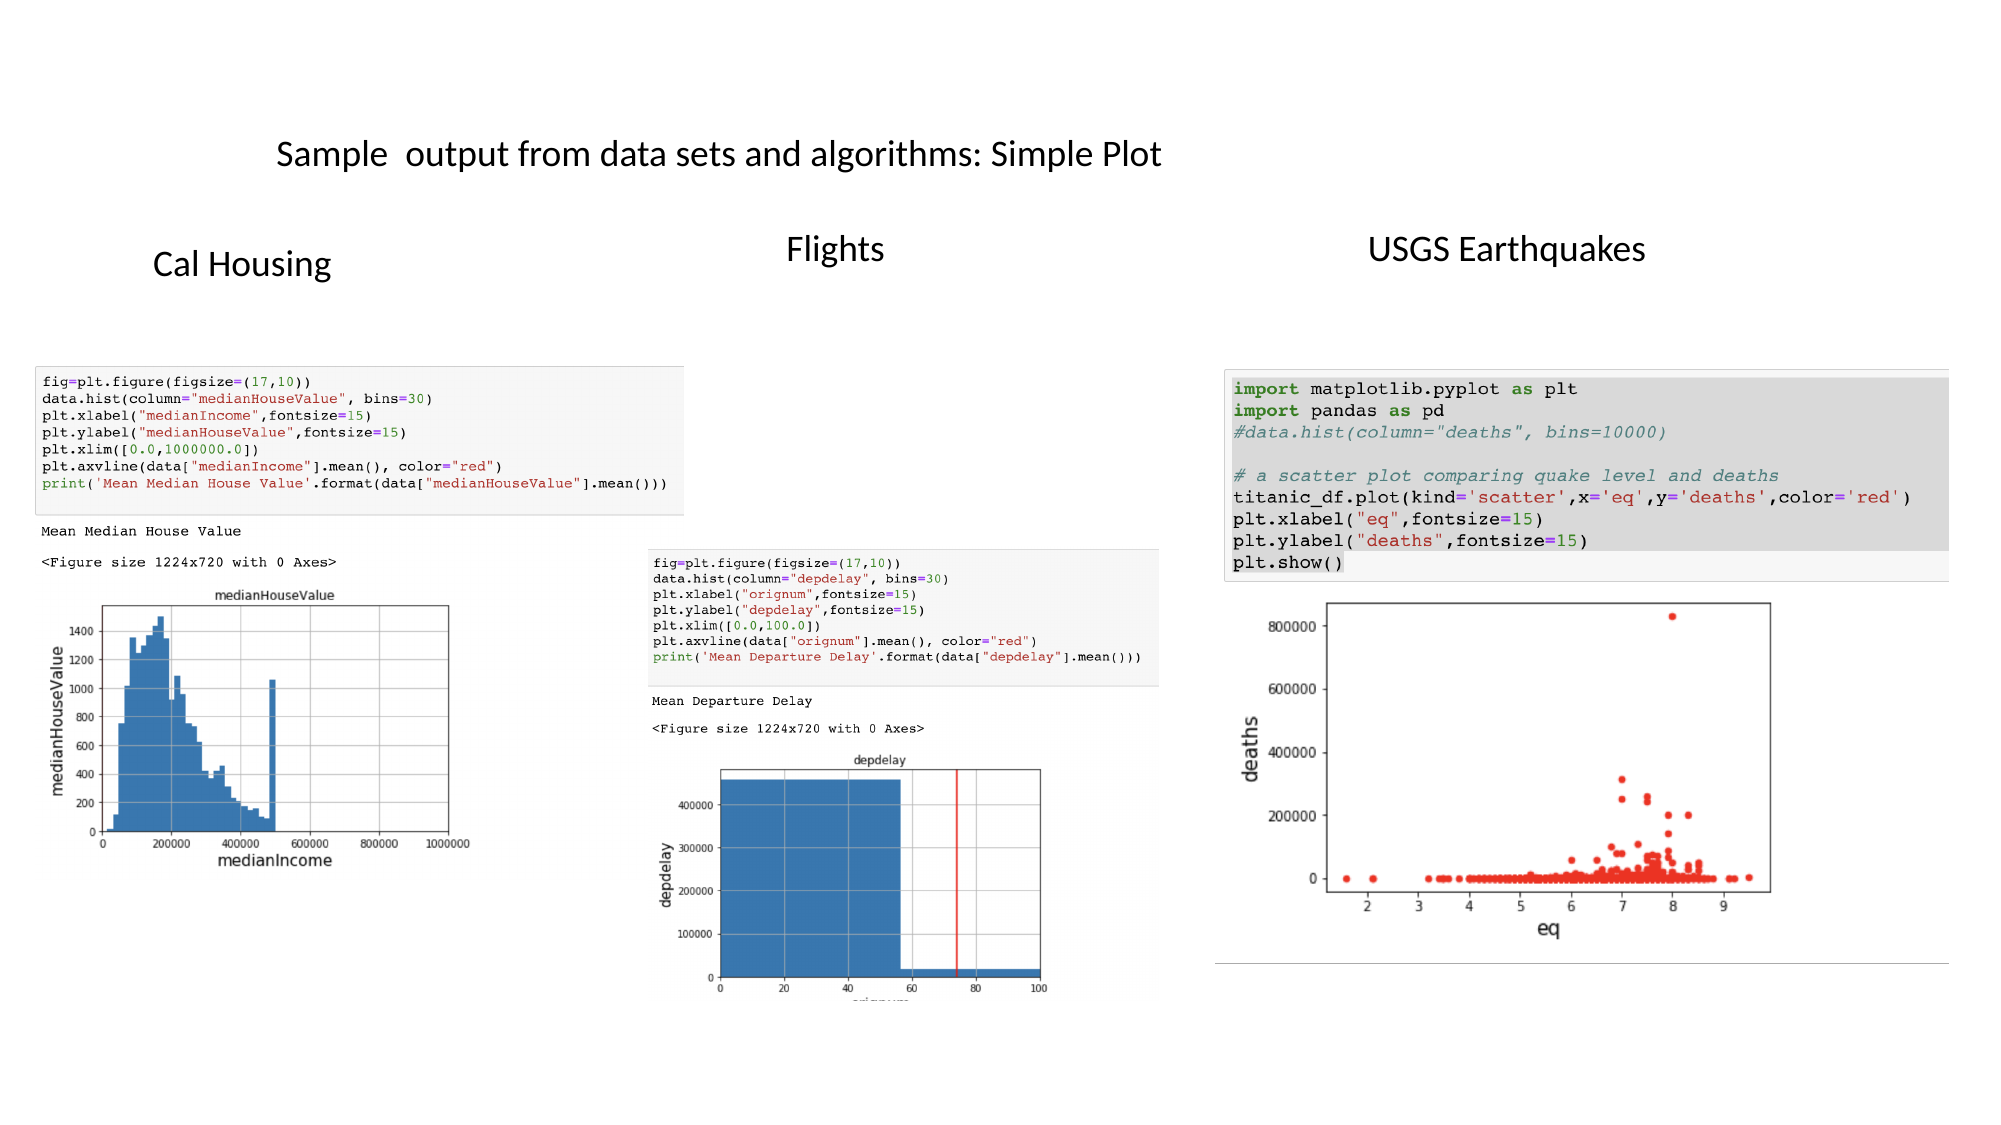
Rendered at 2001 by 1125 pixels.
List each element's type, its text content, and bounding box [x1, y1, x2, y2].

picture [1215, 365, 1949, 965]
text_box USGS Earthquakes [1353, 216, 1667, 277]
text_box Cal Housing [138, 231, 402, 292]
text_box Sample output from data sets and algorithms: Simple Plot [261, 121, 1179, 182]
picture [35, 365, 1159, 1002]
text_box Flights [771, 216, 1035, 277]
